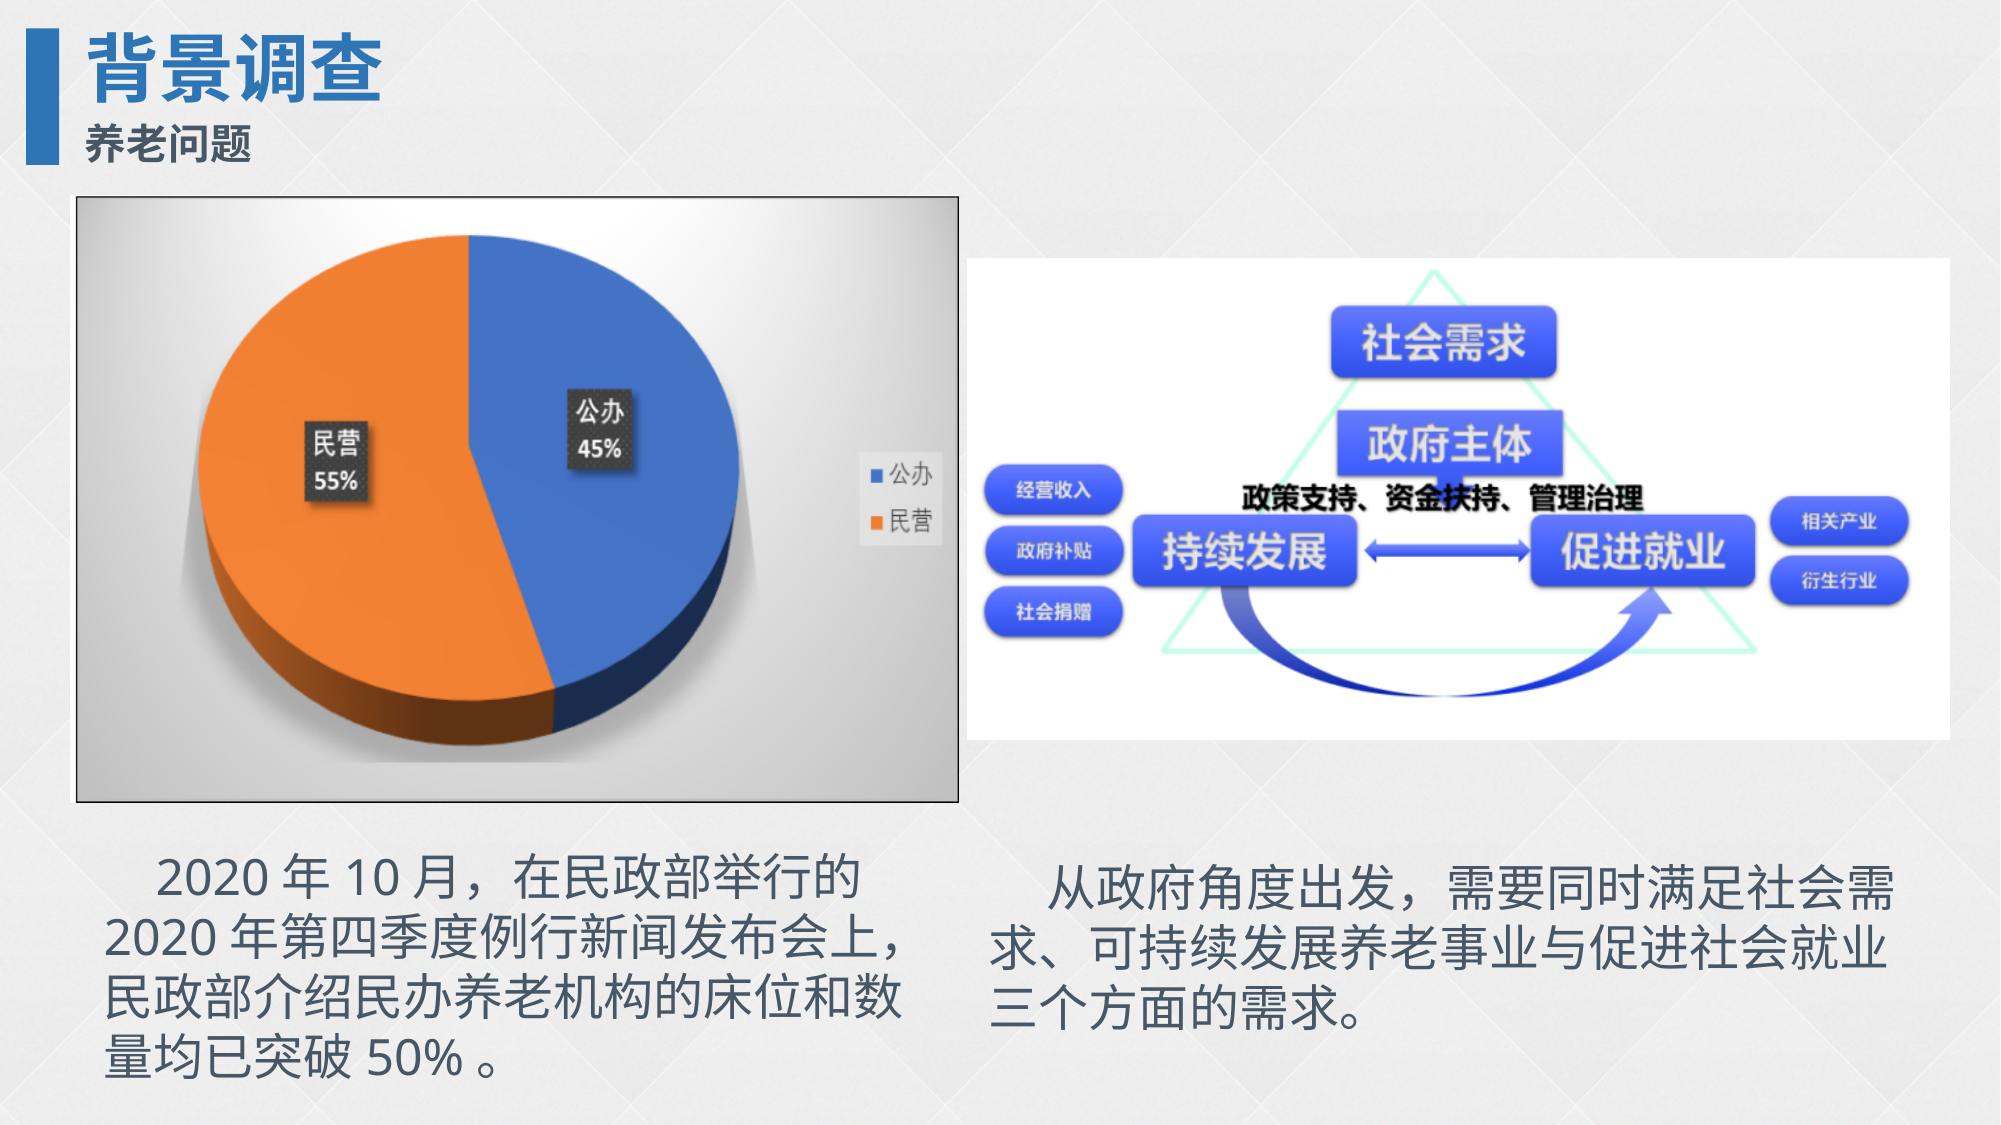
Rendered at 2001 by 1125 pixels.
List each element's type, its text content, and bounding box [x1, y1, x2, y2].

picture [0, 0, 2001, 1125]
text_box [26, 14, 592, 176]
text_box 2020年10月，在民政部举行的2020年第四季度例行新闻发布会上，民政部介绍民办养老机构的床位和数量均已突破50%。 [88, 837, 968, 1093]
text_box 从政府角度出发，需要同时满足社会需求、可持续发展养老事业与促进社会就业三个方面的需求。 [974, 848, 1949, 1044]
